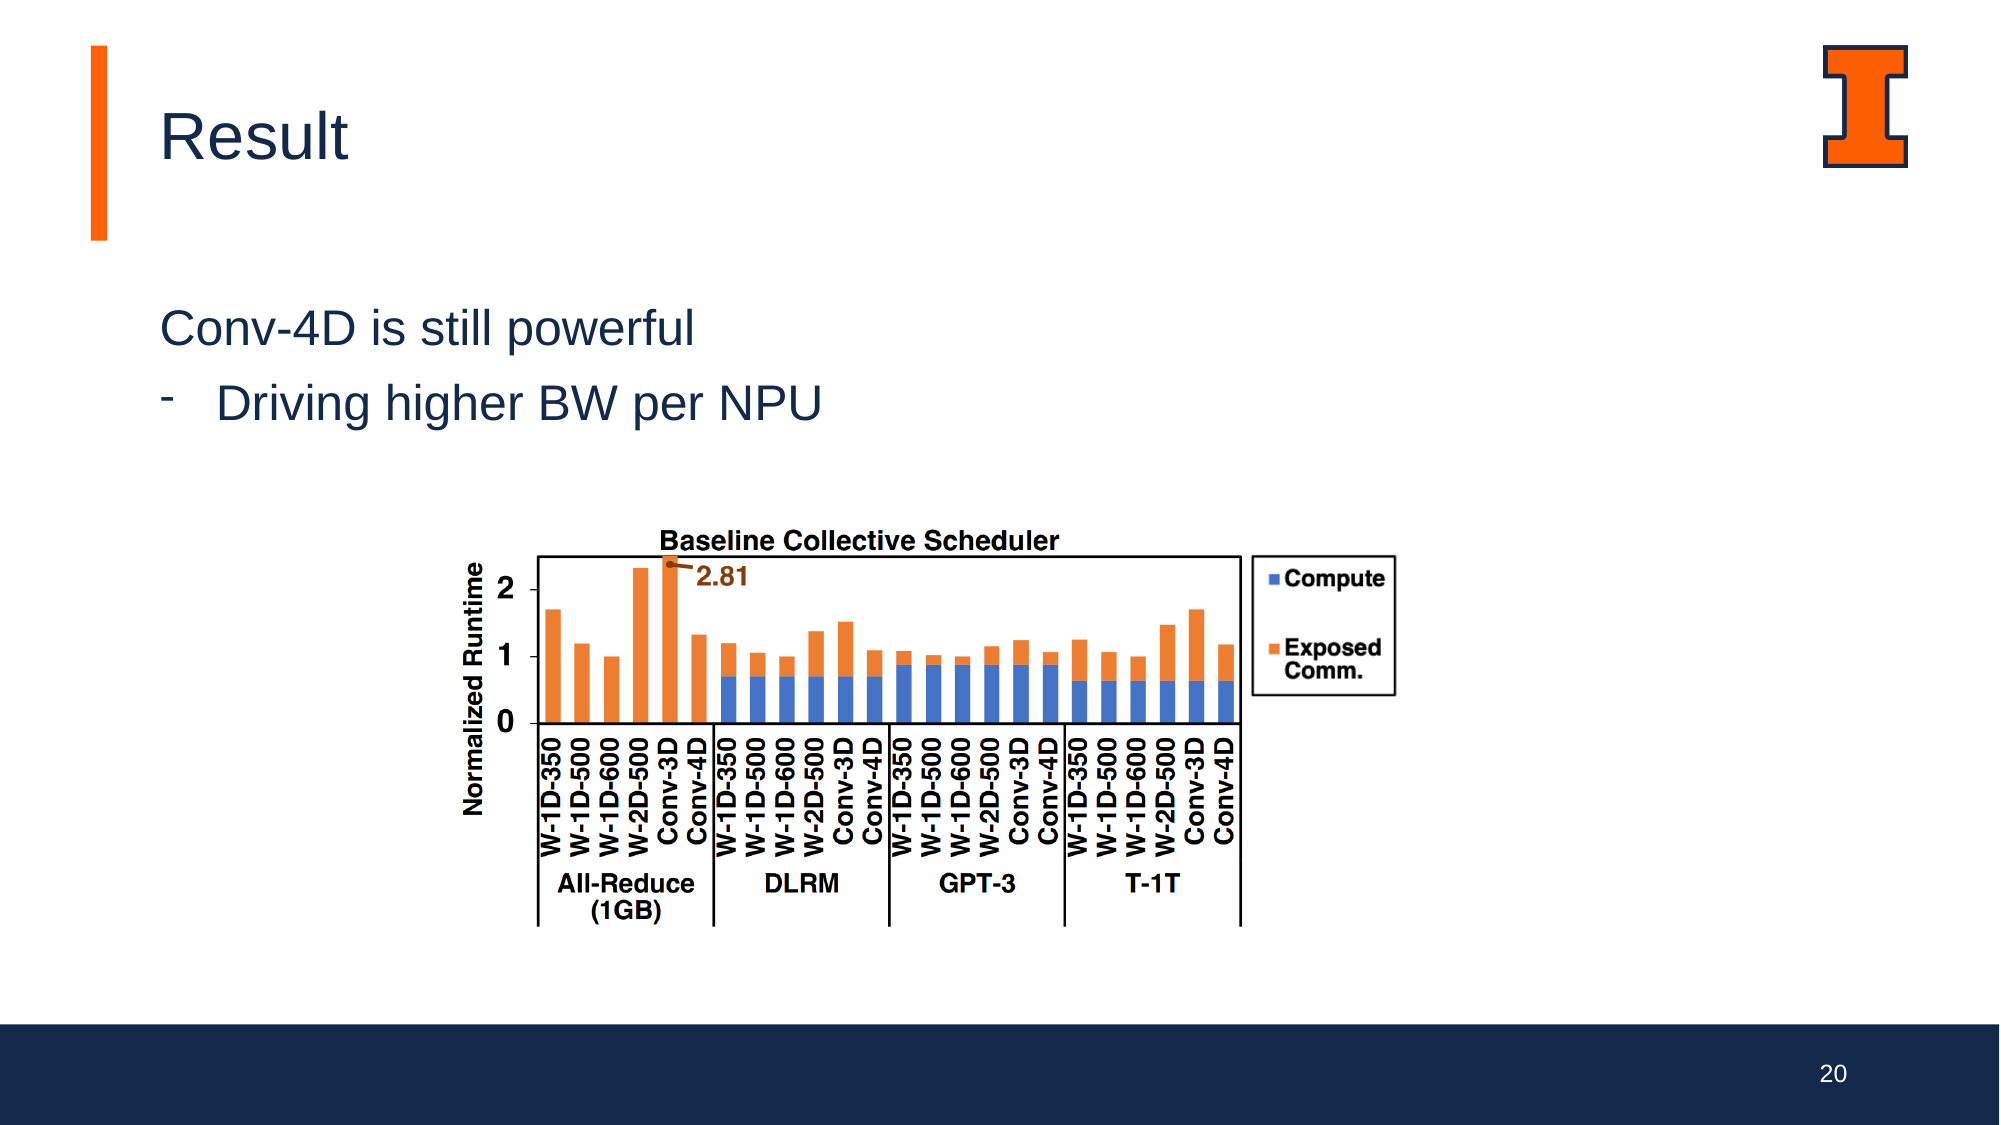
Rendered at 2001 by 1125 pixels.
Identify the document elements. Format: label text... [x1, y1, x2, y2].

picture [431, 502, 1432, 971]
picture [1823, 45, 1908, 168]
list Conv-4D is still powerful Driving higher BW per NPU [107, 294, 1809, 971]
list Result [107, 45, 1809, 241]
slide_number 20 [1412, 1042, 1863, 1103]
